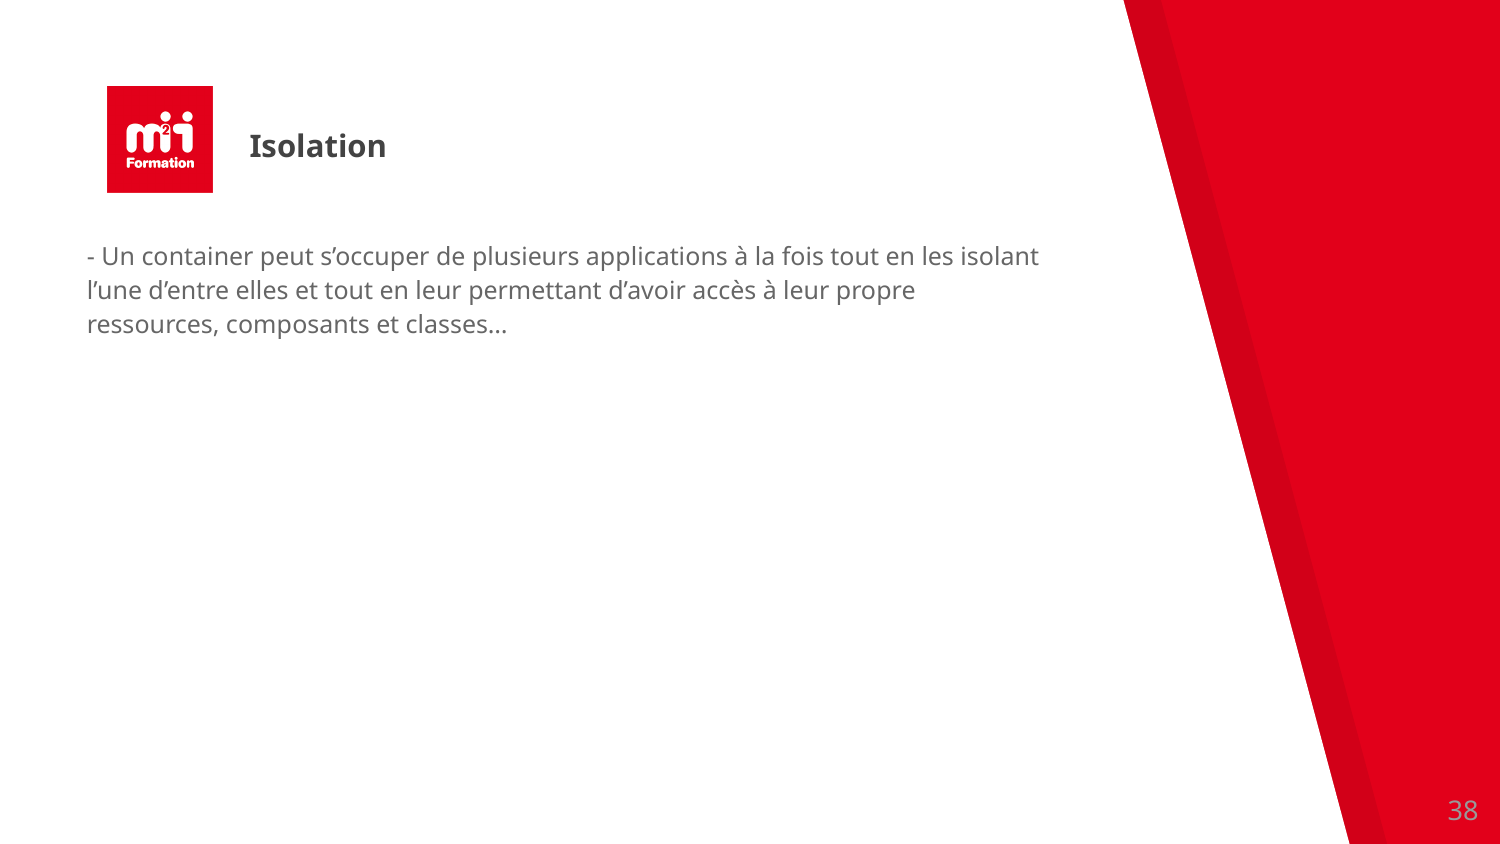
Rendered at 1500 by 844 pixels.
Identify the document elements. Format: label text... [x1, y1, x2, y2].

slide_number ‹#› [1431, 551, 1494, 844]
picture [106, 86, 214, 193]
title Isolation [234, 111, 1170, 179]
text_box - Un container peut s’occuper de plusieurs applications à la fois tout en les isolant l’une d’entre elles et tout en leur permettant d’avoir accès à leur propre ressources, composants et classes… [71, 220, 1065, 354]
